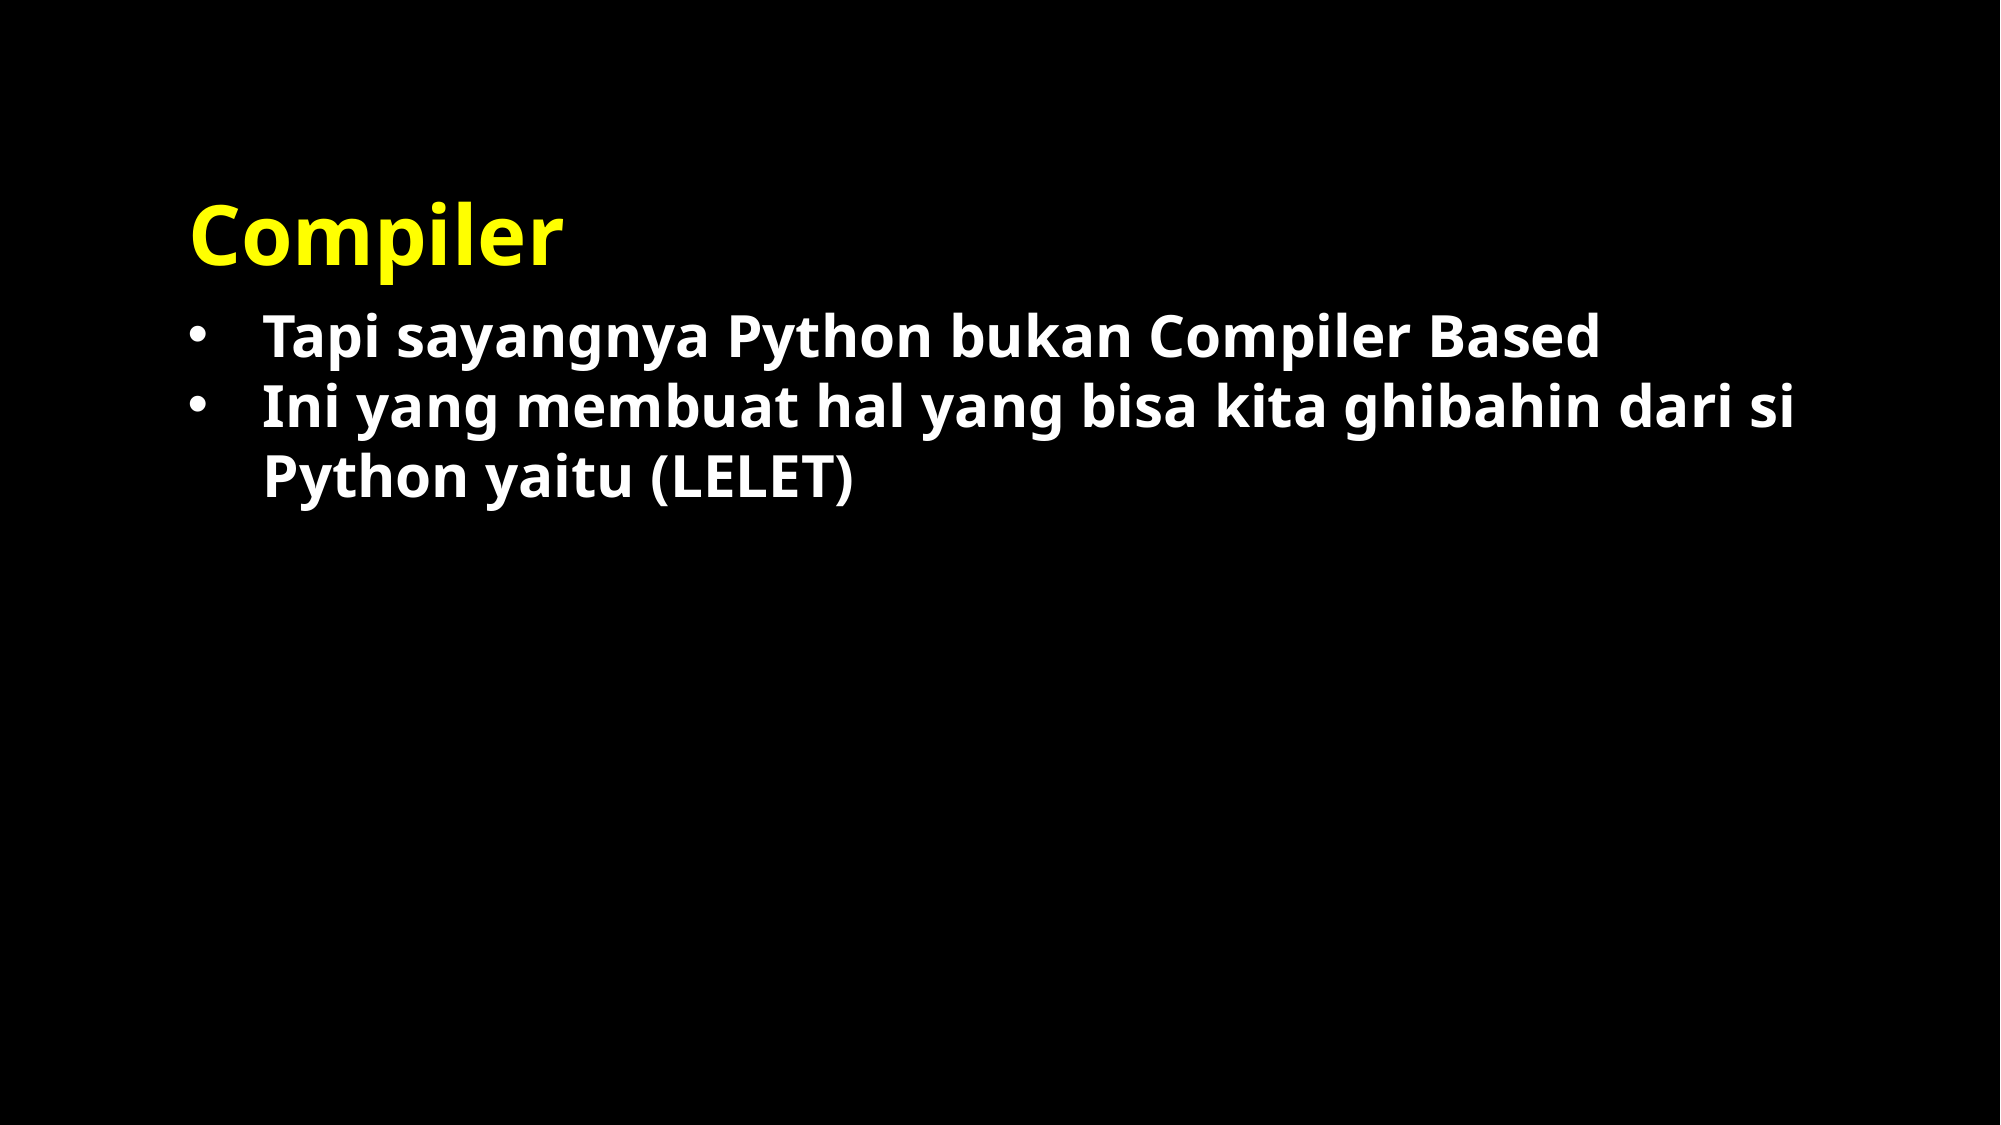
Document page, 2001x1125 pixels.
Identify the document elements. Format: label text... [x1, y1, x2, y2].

text_box Tapi sayangnya Python bukan Compiler Based Ini yang membuat hal yang bisa kita ghibahin dari si Python yaitu (LELET) [173, 291, 1842, 517]
title Compiler [173, 120, 1673, 291]
